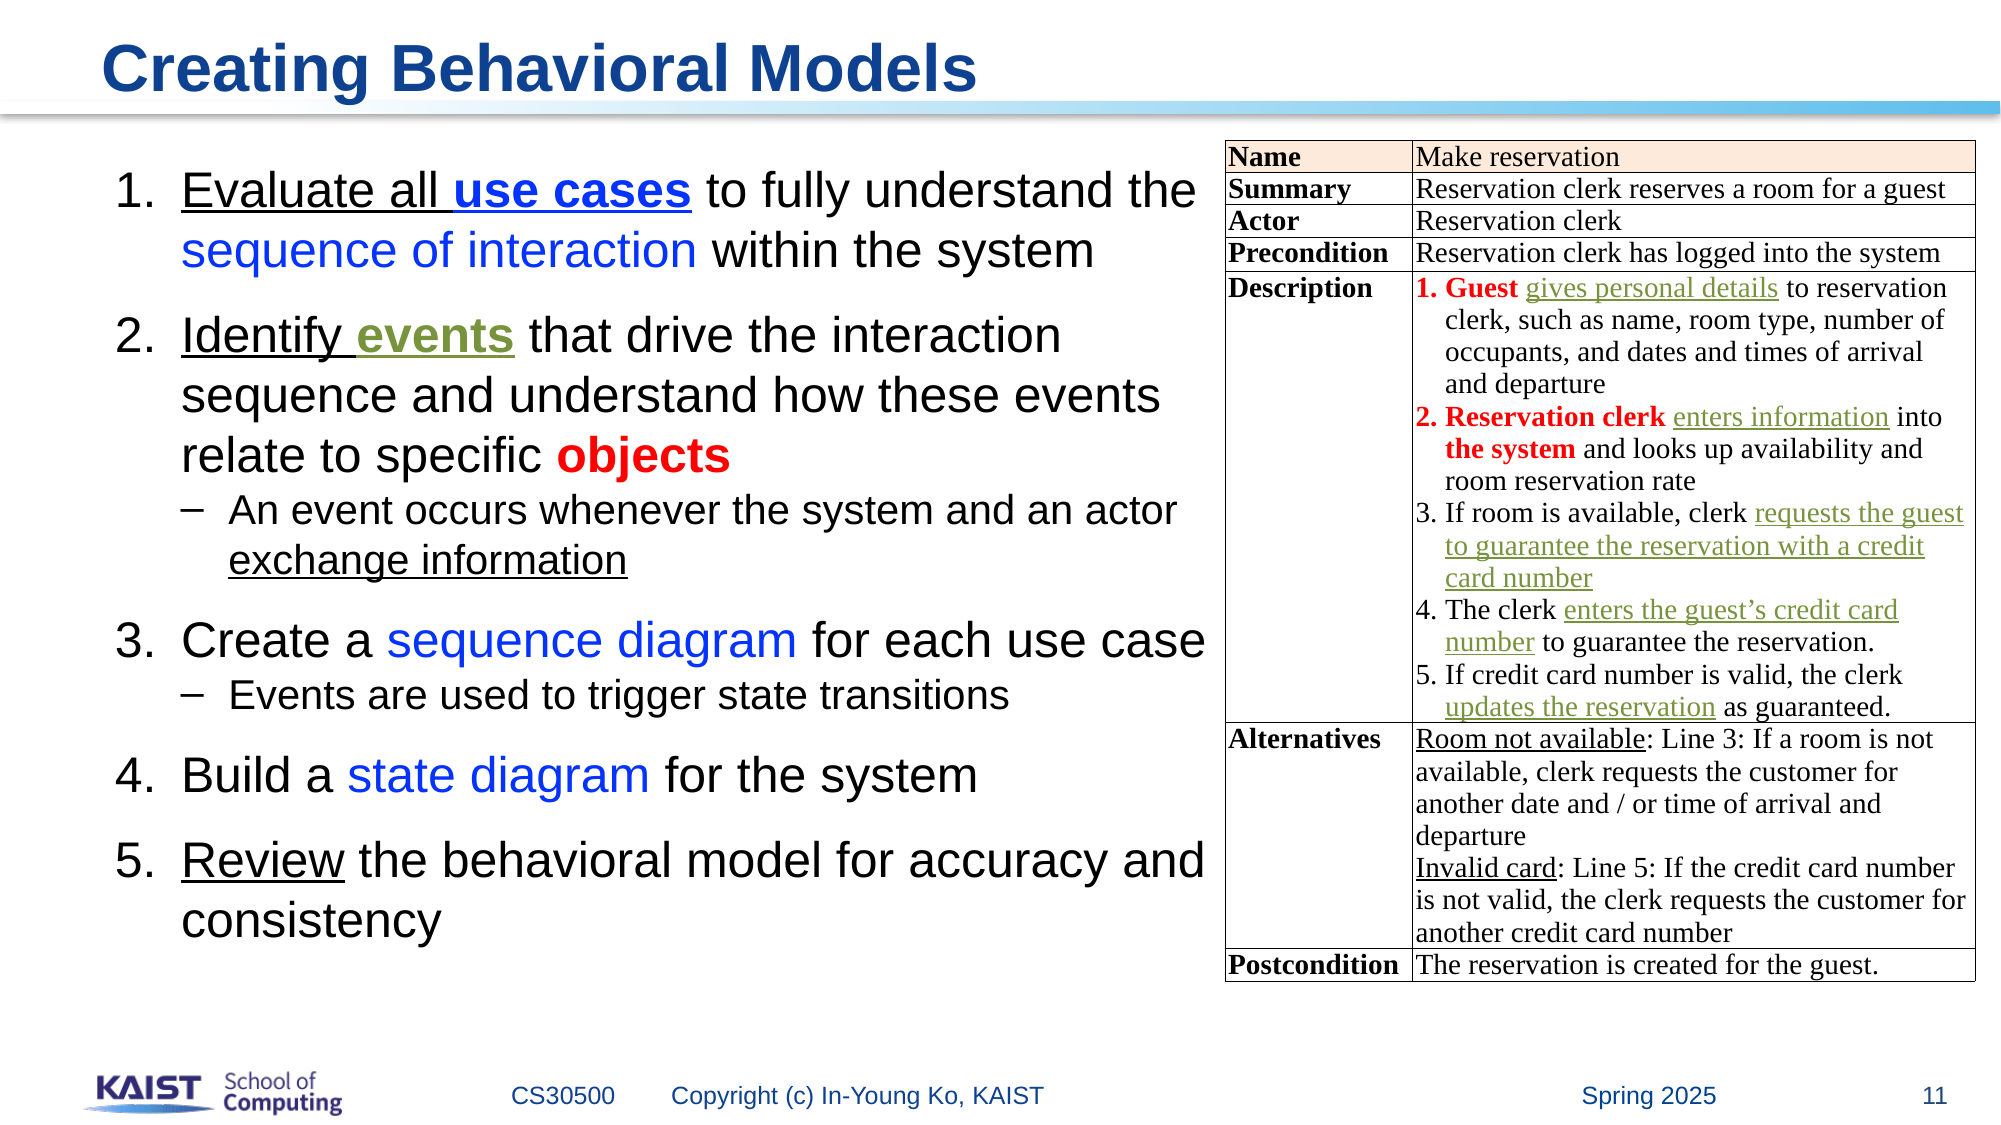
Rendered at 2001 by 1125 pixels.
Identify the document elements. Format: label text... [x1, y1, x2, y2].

table_header Name [1226, 141, 1412, 172]
table_cell Reservation clerk has logged into the system [1413, 238, 1975, 271]
table_cell Summary [1226, 173, 1412, 204]
table_cell Alternatives [1226, 723, 1412, 948]
footer CS30500 Copyright (c) In-Young Ko, KAIST [496, 1065, 1517, 1125]
list Evaluate all use cases to fully understand the sequence of interaction within the system Identify events that drive the interaction sequence and understand how these events relate to specific objects An event occurs whenever the system and an actor exchange information Create a sequence diagram for each use case Events are used to trigger state transitions Build a state diagram for the system Review the behavioral model for accuracy and consistency [99, 149, 1225, 1038]
title Creating Behavioral Models [86, 19, 1914, 112]
table_cell Postcondition [1226, 949, 1412, 981]
table_cell Room not available: Line 3: If a room is not available, clerk requests the customer for another date and / or time of arrival and departure Invalid card: Line 5: If the credit card number is not valid, the clerk requests the customer for another credit card number [1413, 723, 1975, 948]
picture [80, 1054, 342, 1125]
table_cell Actor [1226, 205, 1412, 237]
table_cell Reservation clerk reserves a room for a guest [1413, 173, 1975, 204]
table_cell Guest gives personal details to reservation clerk, such as name, room type, number of occupants, and dates and times of arrival and departure Reservation clerk enters information into the system and looks up availability and room reservation rate If room is available, clerk requests the guest to guarantee the reservation with a credit card number The clerk enters the guest’s credit card number to guarantee the reservation. If credit card number is valid, the clerk updates the reservation as guaranteed. [1413, 272, 1975, 722]
table_cell Description [1226, 272, 1412, 722]
table_cell The reservation is created for the guest. [1413, 949, 1975, 981]
slide_number Spring 2025 [1566, 1064, 1800, 1125]
table_cell Precondition [1226, 238, 1412, 271]
slide_number 11 [1833, 1065, 1963, 1125]
table_cell Reservation clerk [1413, 205, 1975, 237]
table_header Make reservation [1413, 141, 1975, 172]
